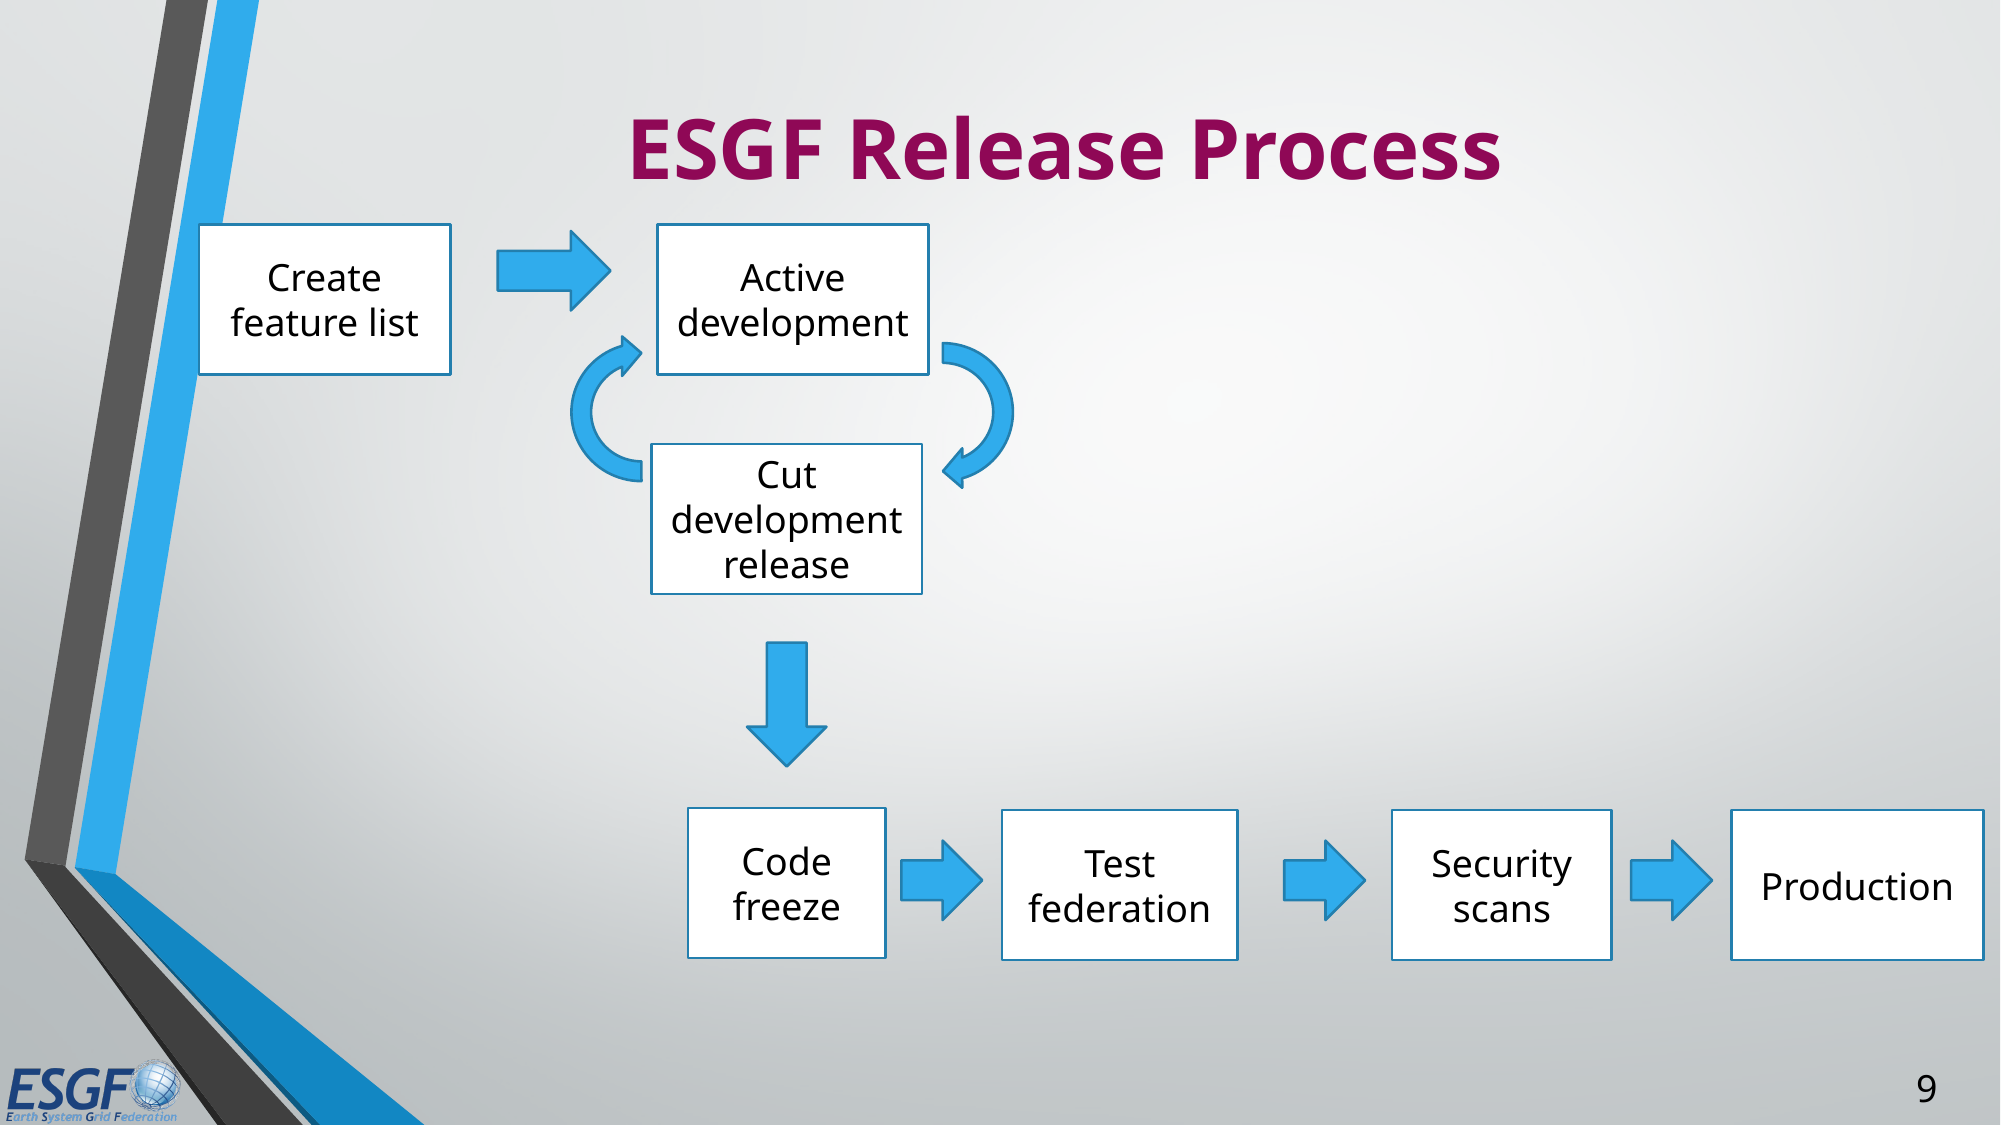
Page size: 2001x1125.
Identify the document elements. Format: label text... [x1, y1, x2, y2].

title ESGF Release Process [243, 47, 1887, 245]
text_box Code freeze [687, 807, 887, 959]
text_box Create feature list [198, 223, 452, 376]
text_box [561, 224, 1023, 595]
text_box [900, 839, 984, 922]
text_box [496, 249, 561, 292]
text_box [745, 641, 828, 768]
text_box [1629, 839, 1714, 922]
text_box Security scans [1391, 809, 1613, 961]
picture [4, 1057, 181, 1125]
text_box Production [1730, 809, 1985, 961]
text_box Test federation [1001, 809, 1239, 961]
text_box [1282, 839, 1367, 922]
